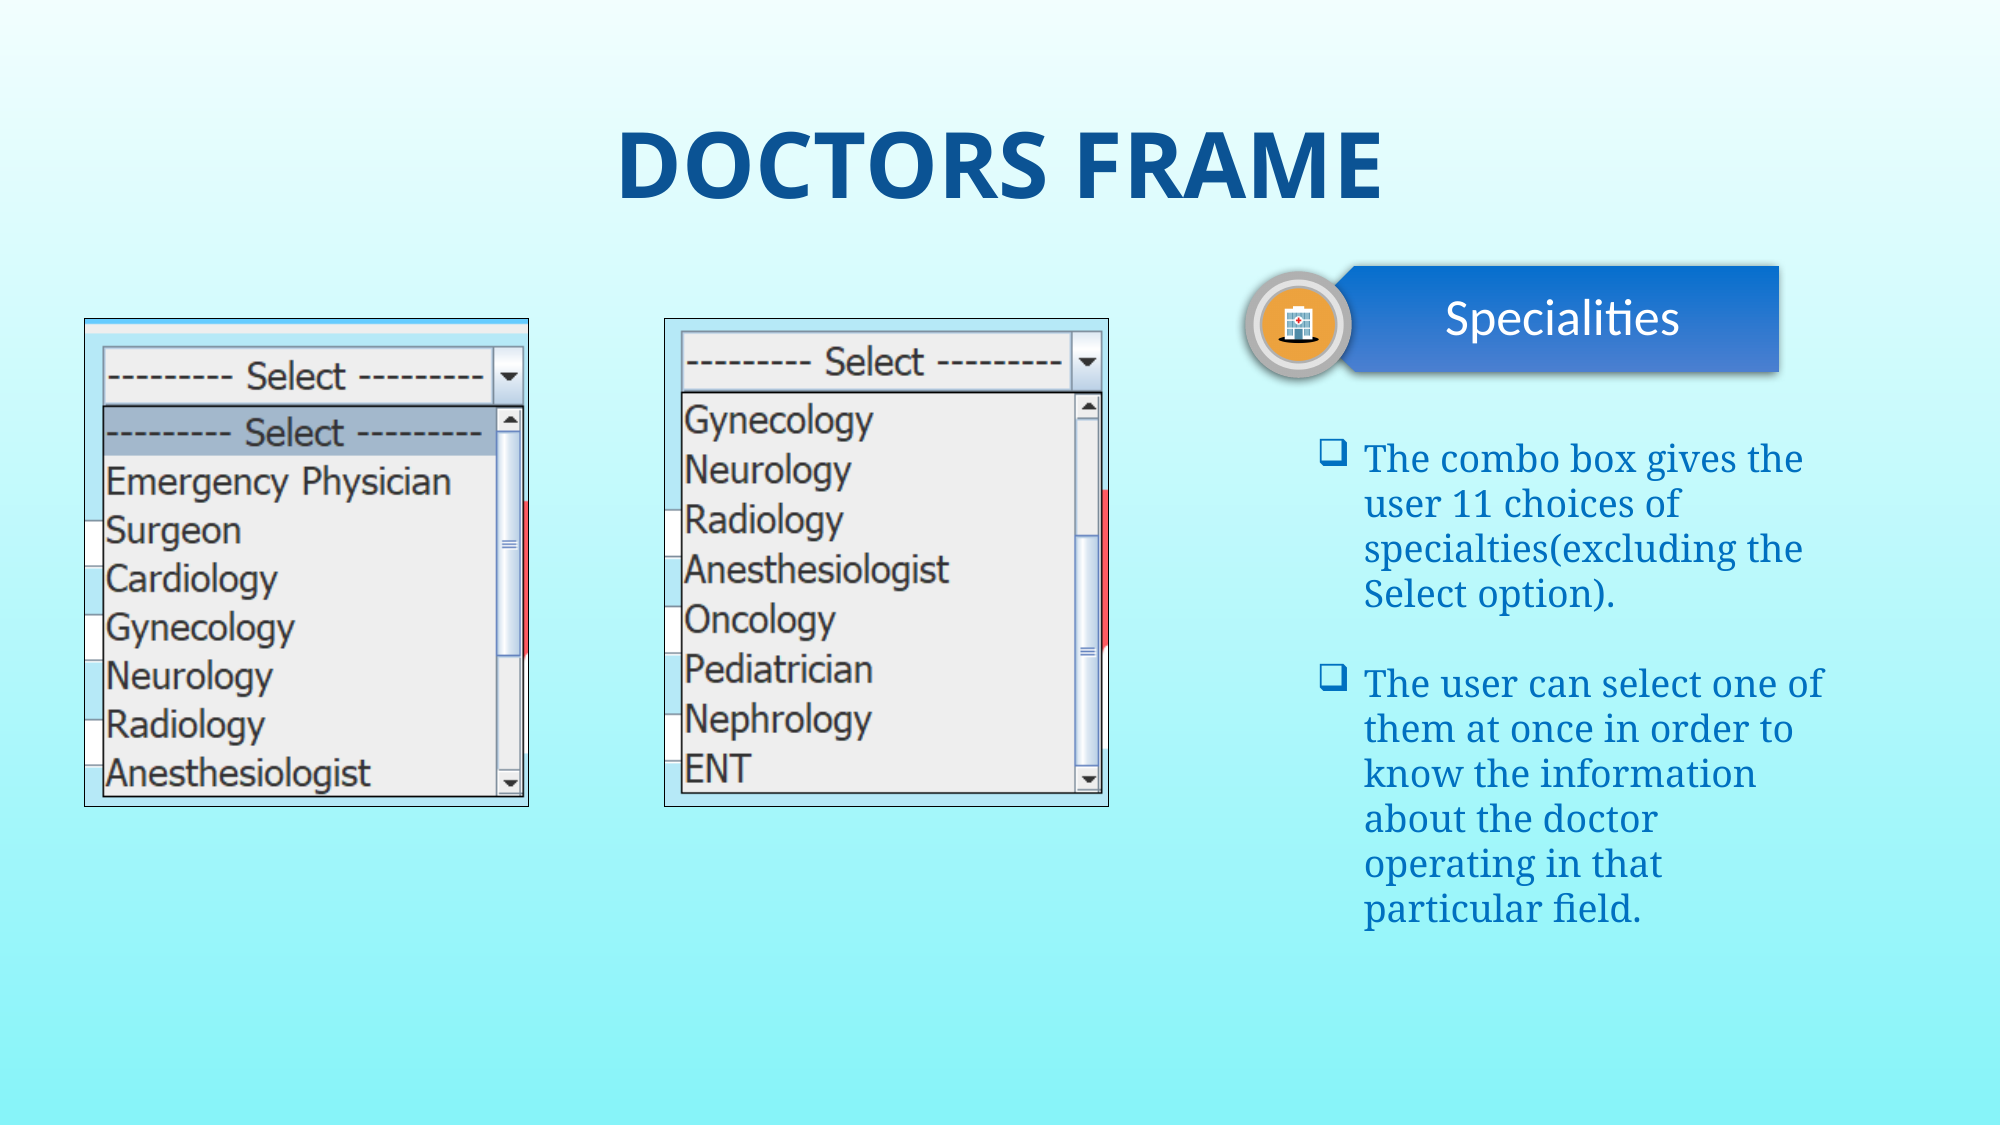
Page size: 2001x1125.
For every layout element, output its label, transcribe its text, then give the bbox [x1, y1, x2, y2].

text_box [1302, 265, 1780, 372]
title DOCTORS FRAME [137, 59, 1863, 278]
text_box The combo box gives the user 11 choices of specialties(excluding the Select option). The user can select one of them at once in order to know the information about the doctor operating in that particular field. [1302, 428, 1844, 938]
picture [664, 318, 1109, 807]
picture [84, 318, 529, 807]
text_box [1245, 271, 1323, 378]
